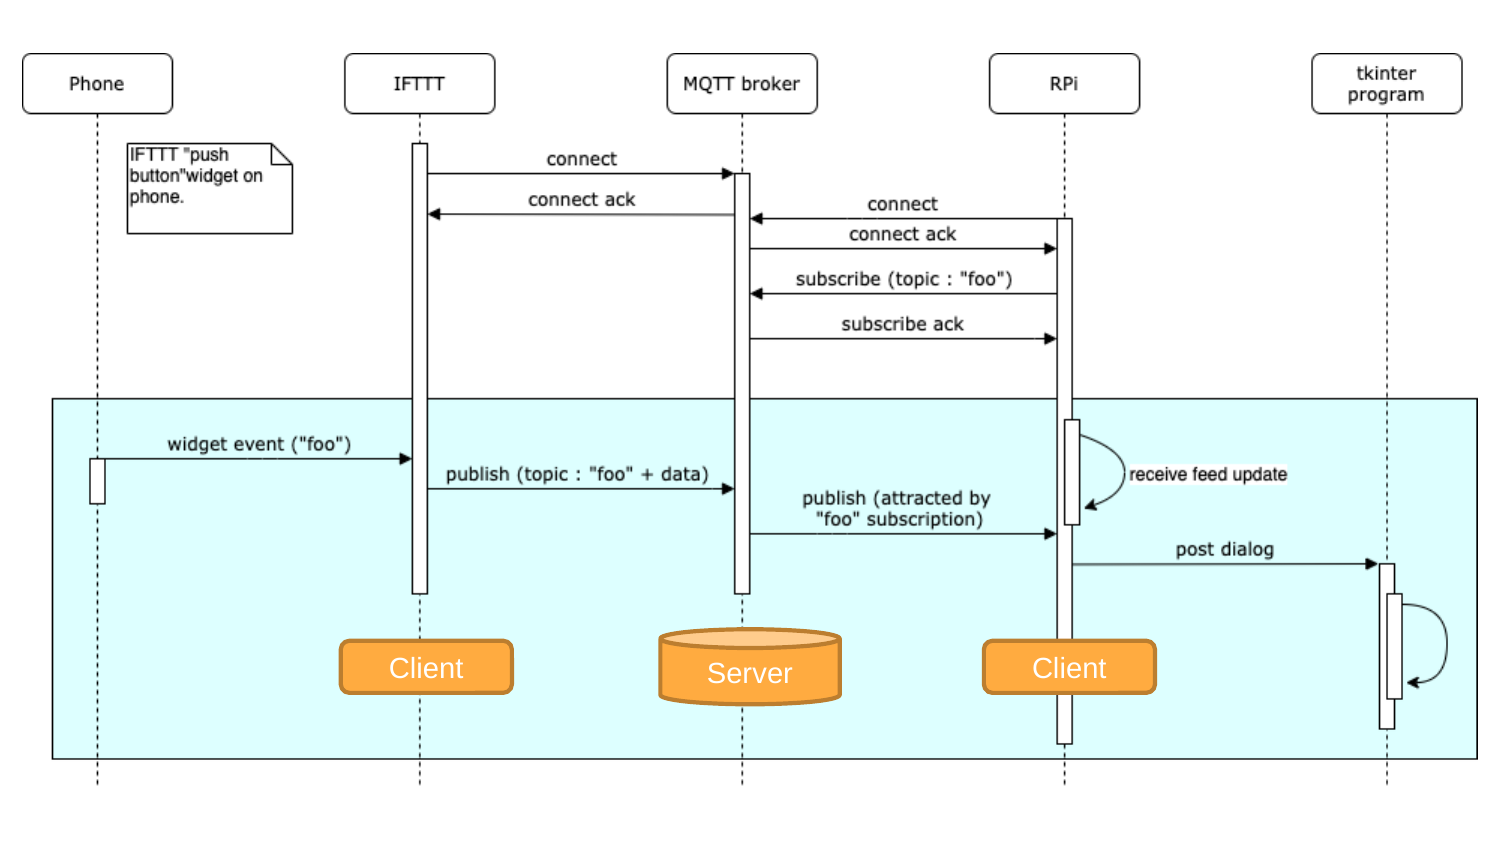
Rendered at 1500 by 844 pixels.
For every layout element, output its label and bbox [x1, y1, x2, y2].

picture [21, 53, 1479, 791]
